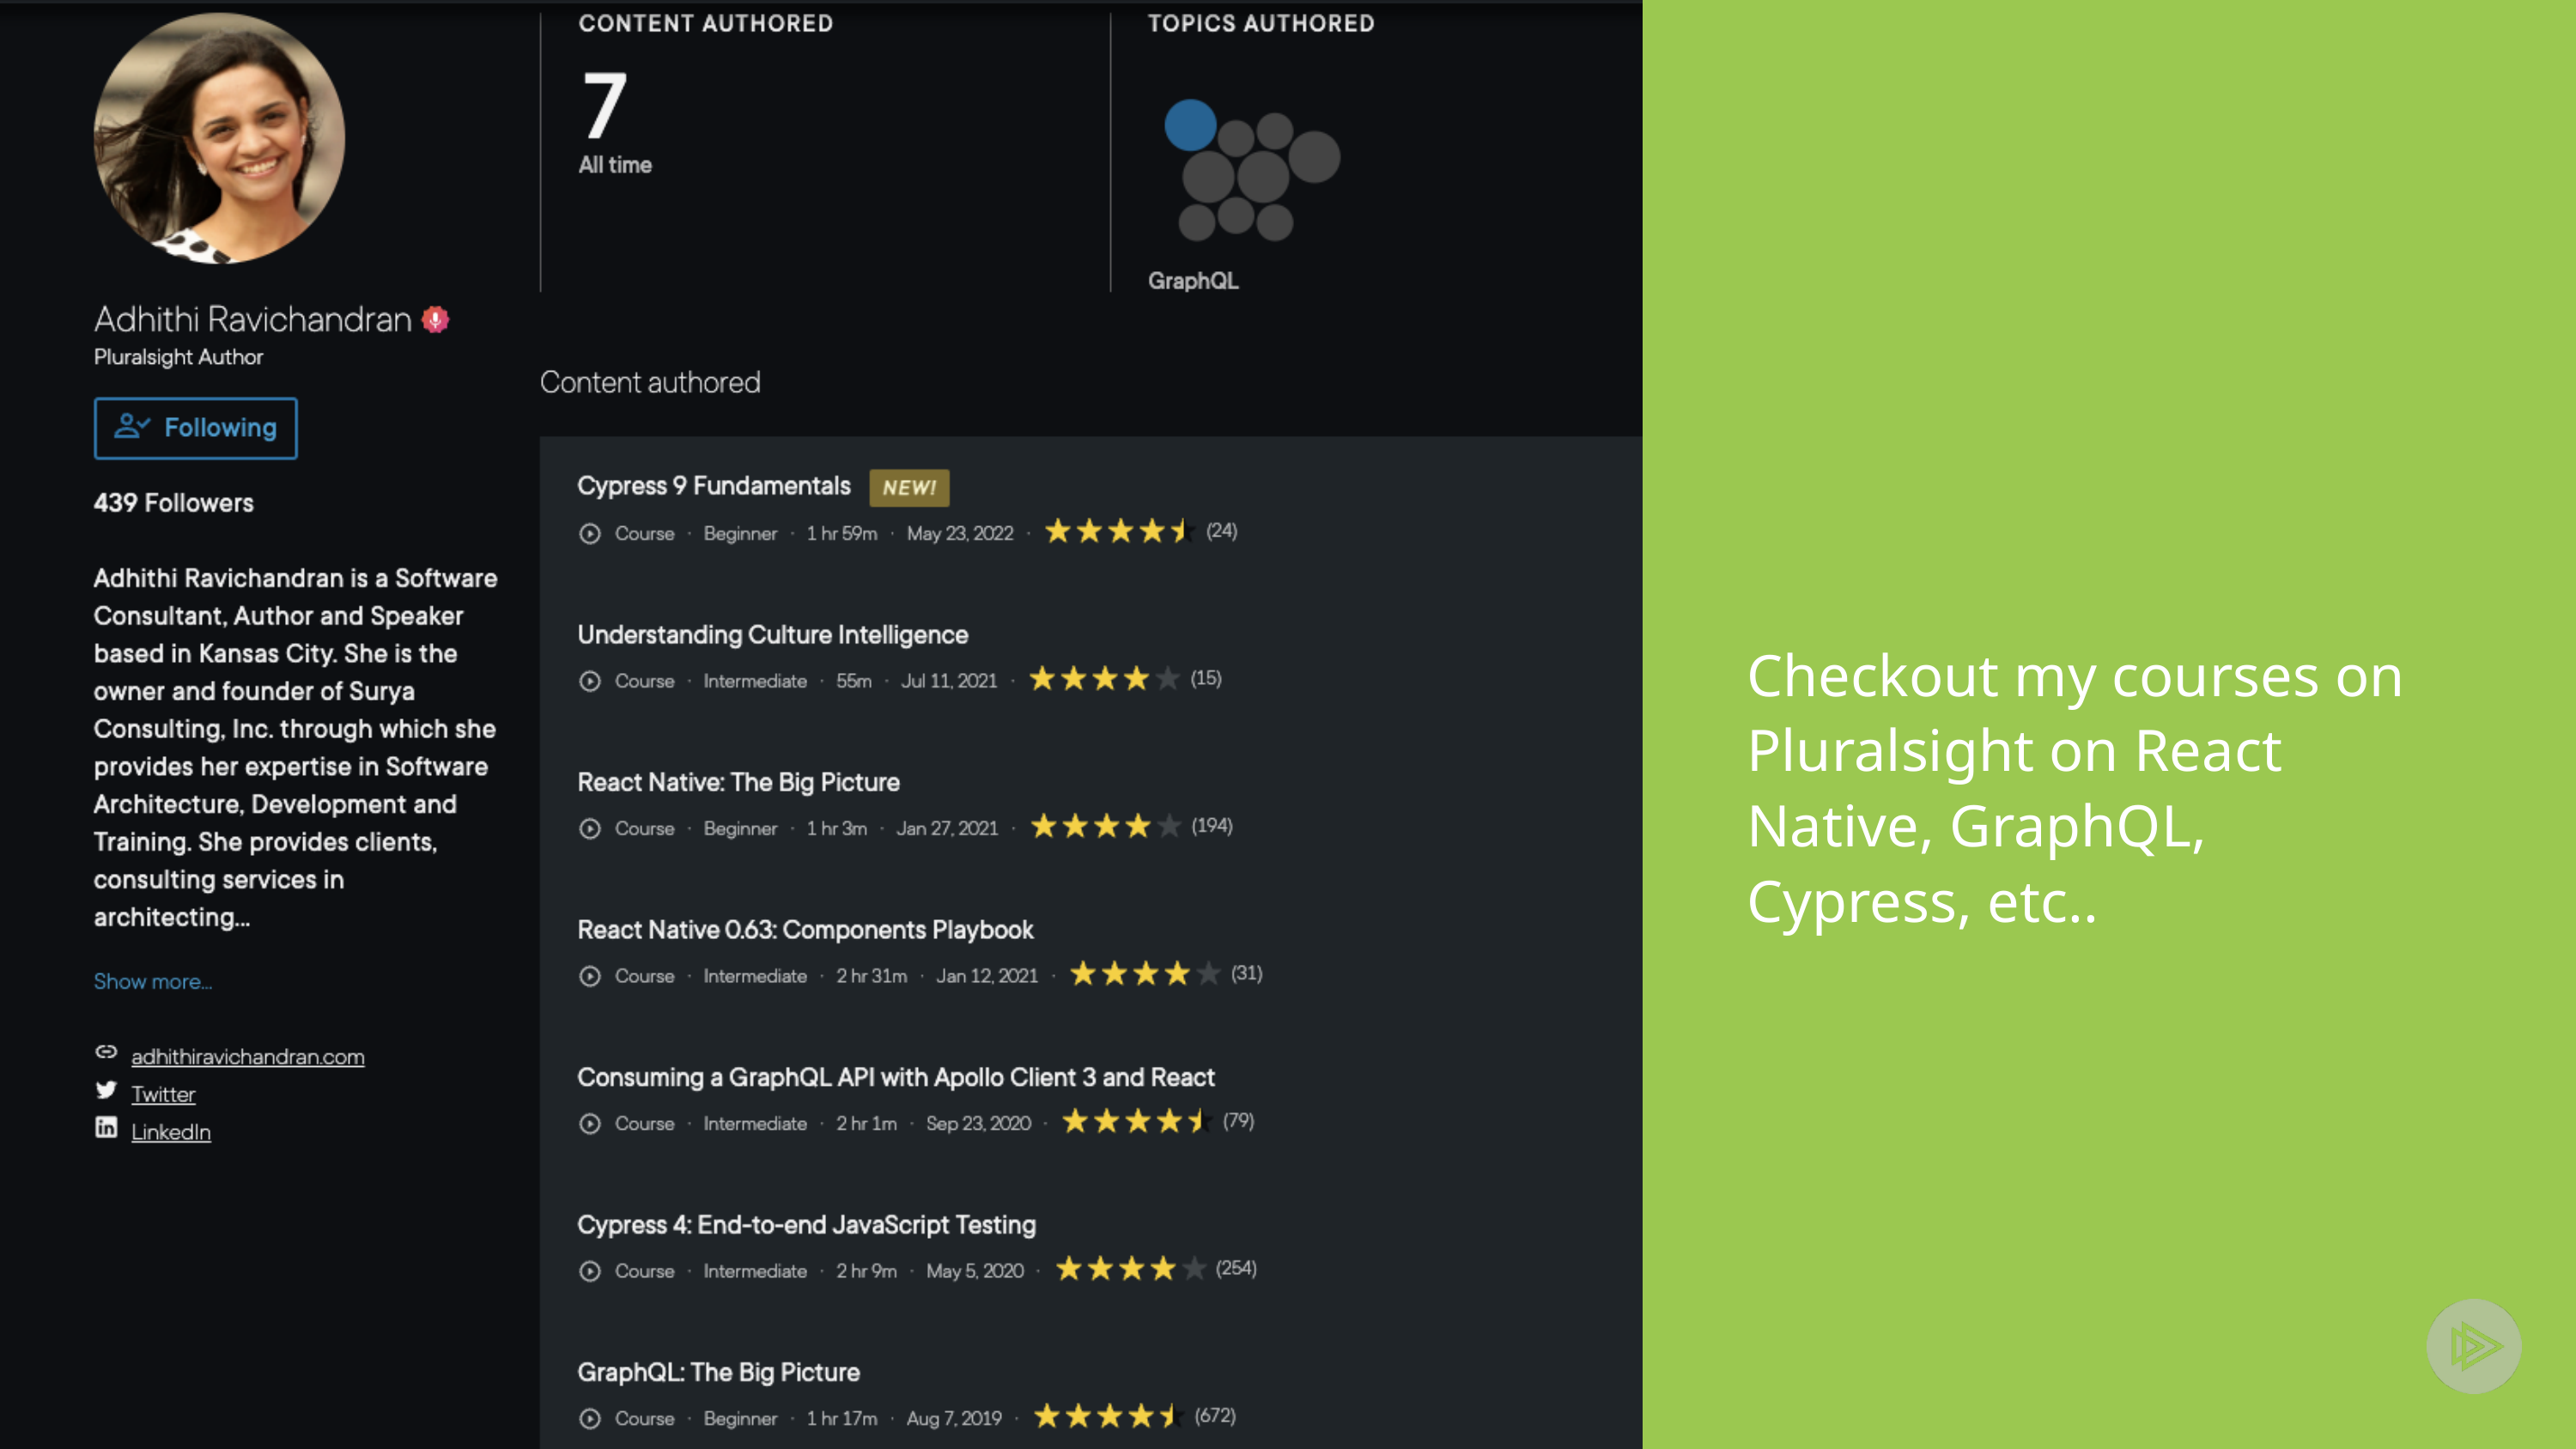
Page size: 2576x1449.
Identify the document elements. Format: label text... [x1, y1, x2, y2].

list Checkout my courses on Pluralsight on React Native, GraphQL, Cypress, etc.. [1734, 625, 2459, 986]
picture [0, 0, 1643, 1449]
